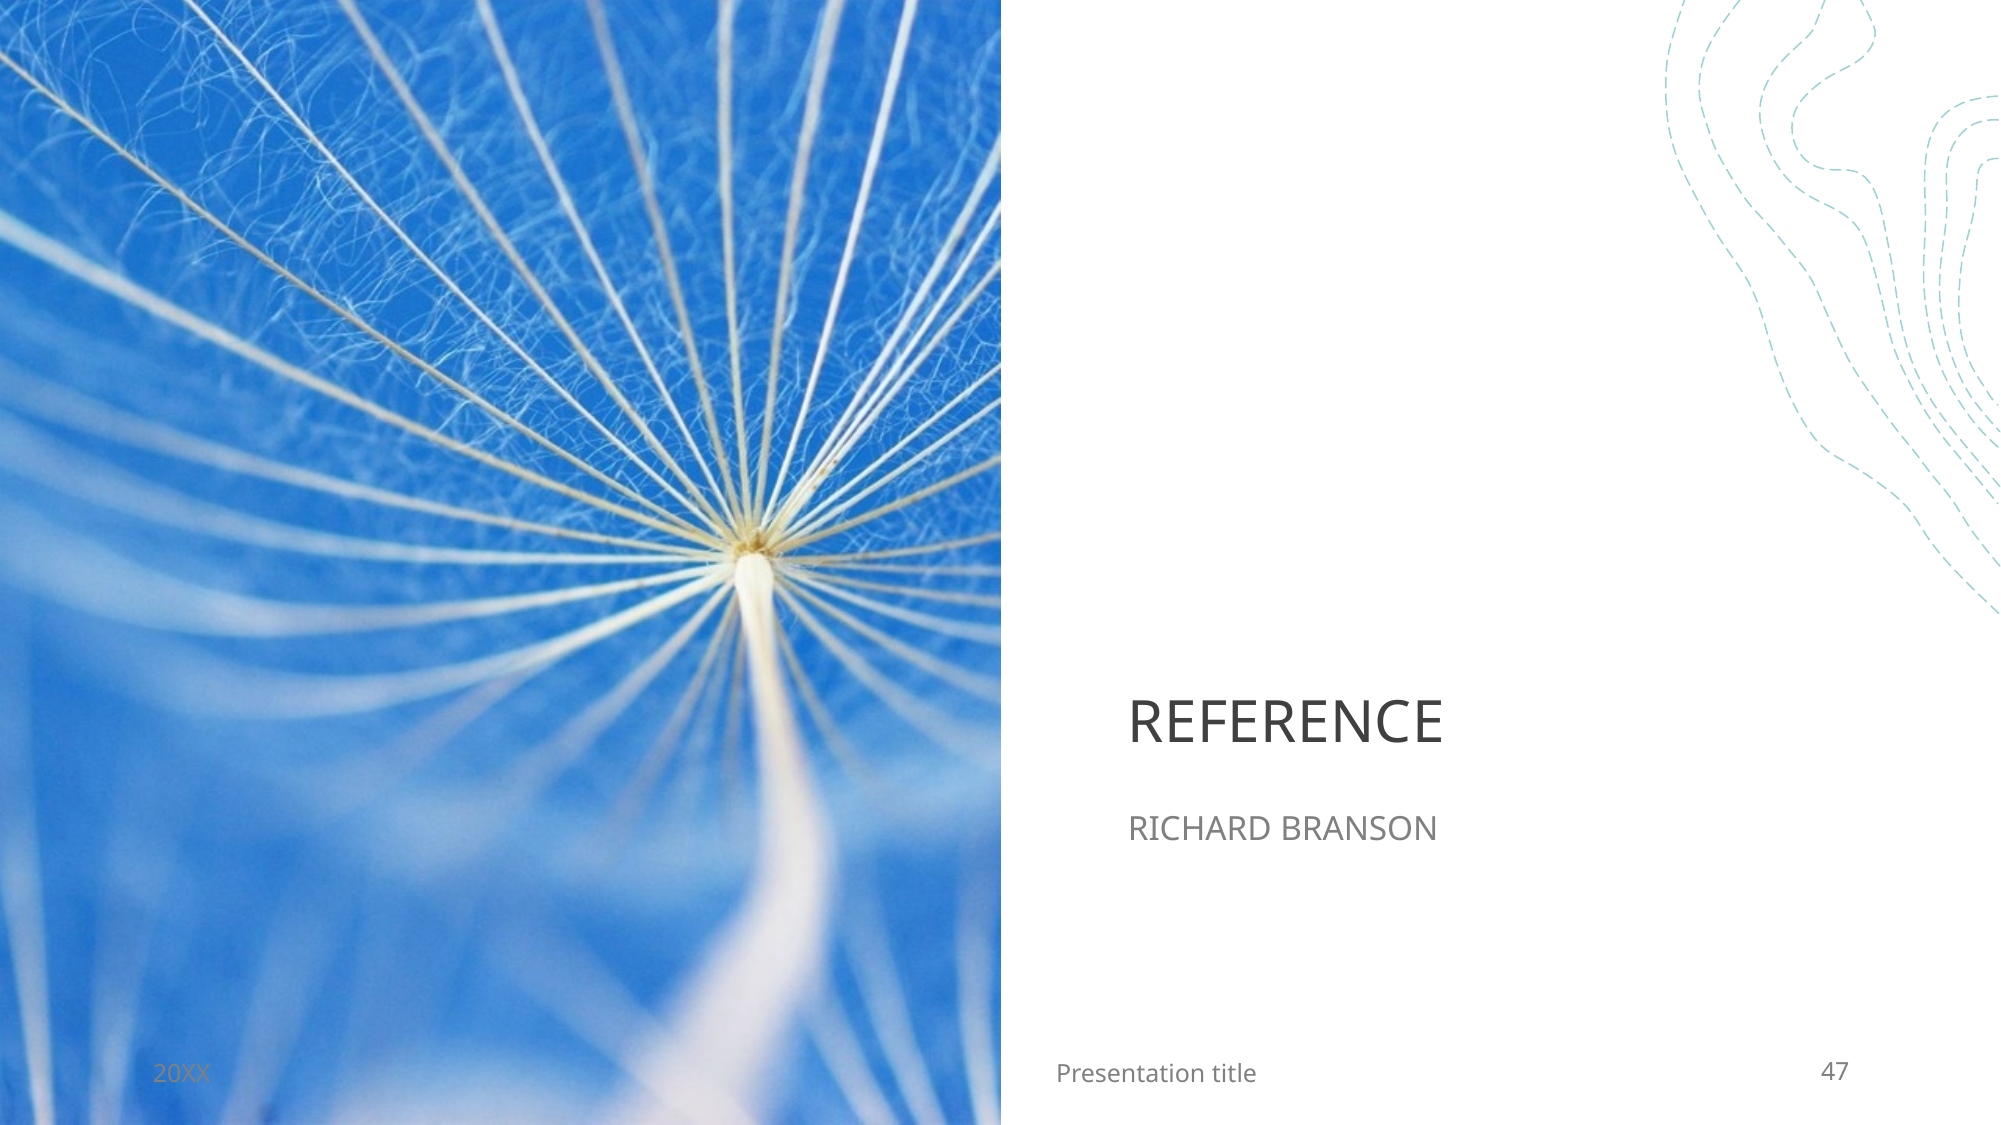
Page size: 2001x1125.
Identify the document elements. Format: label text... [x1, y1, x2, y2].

picture [0, 0, 1001, 1125]
title Reference [1113, 281, 1886, 762]
list RICHARD BRANSON [1113, 798, 1886, 858]
slide_number 47 [1564, 1042, 1865, 1103]
footer Presentation title [1040, 1042, 1491, 1103]
